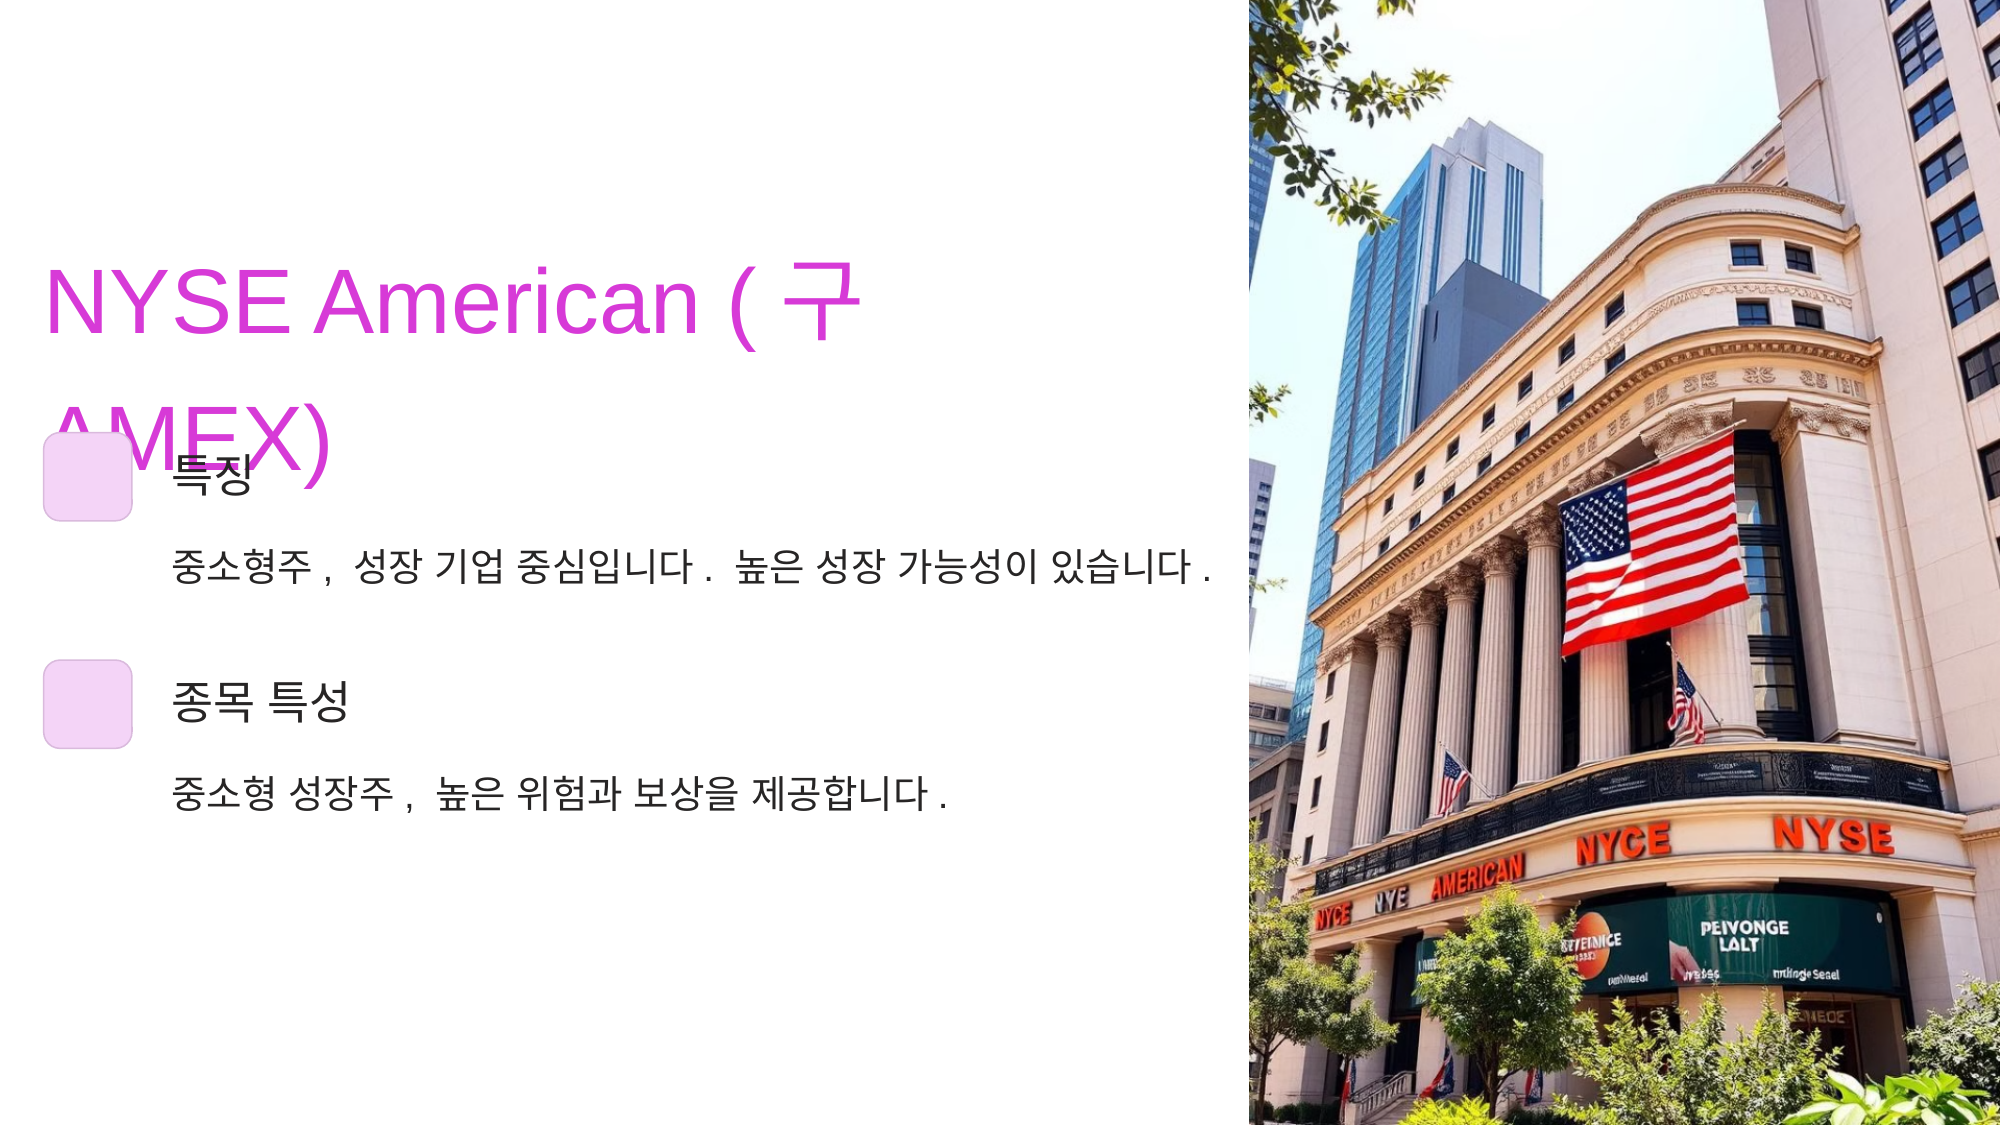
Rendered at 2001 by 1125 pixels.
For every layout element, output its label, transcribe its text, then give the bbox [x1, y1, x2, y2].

text_box 종목 특성 [171, 660, 634, 718]
text_box [43, 660, 132, 749]
text_box 중소형주, 성장 기업 중심입니다. 높은 성장 가능성이 있습니다. [171, 513, 1243, 577]
text_box [43, 432, 132, 521]
text_box 특징 [171, 432, 634, 491]
picture [1248, 0, 2000, 1125]
text_box 중소형 성장주, 높은 위험과 보상을 제공합니다. [171, 741, 1243, 805]
text_box NYSE American (구 AMEX) [43, 213, 1114, 330]
